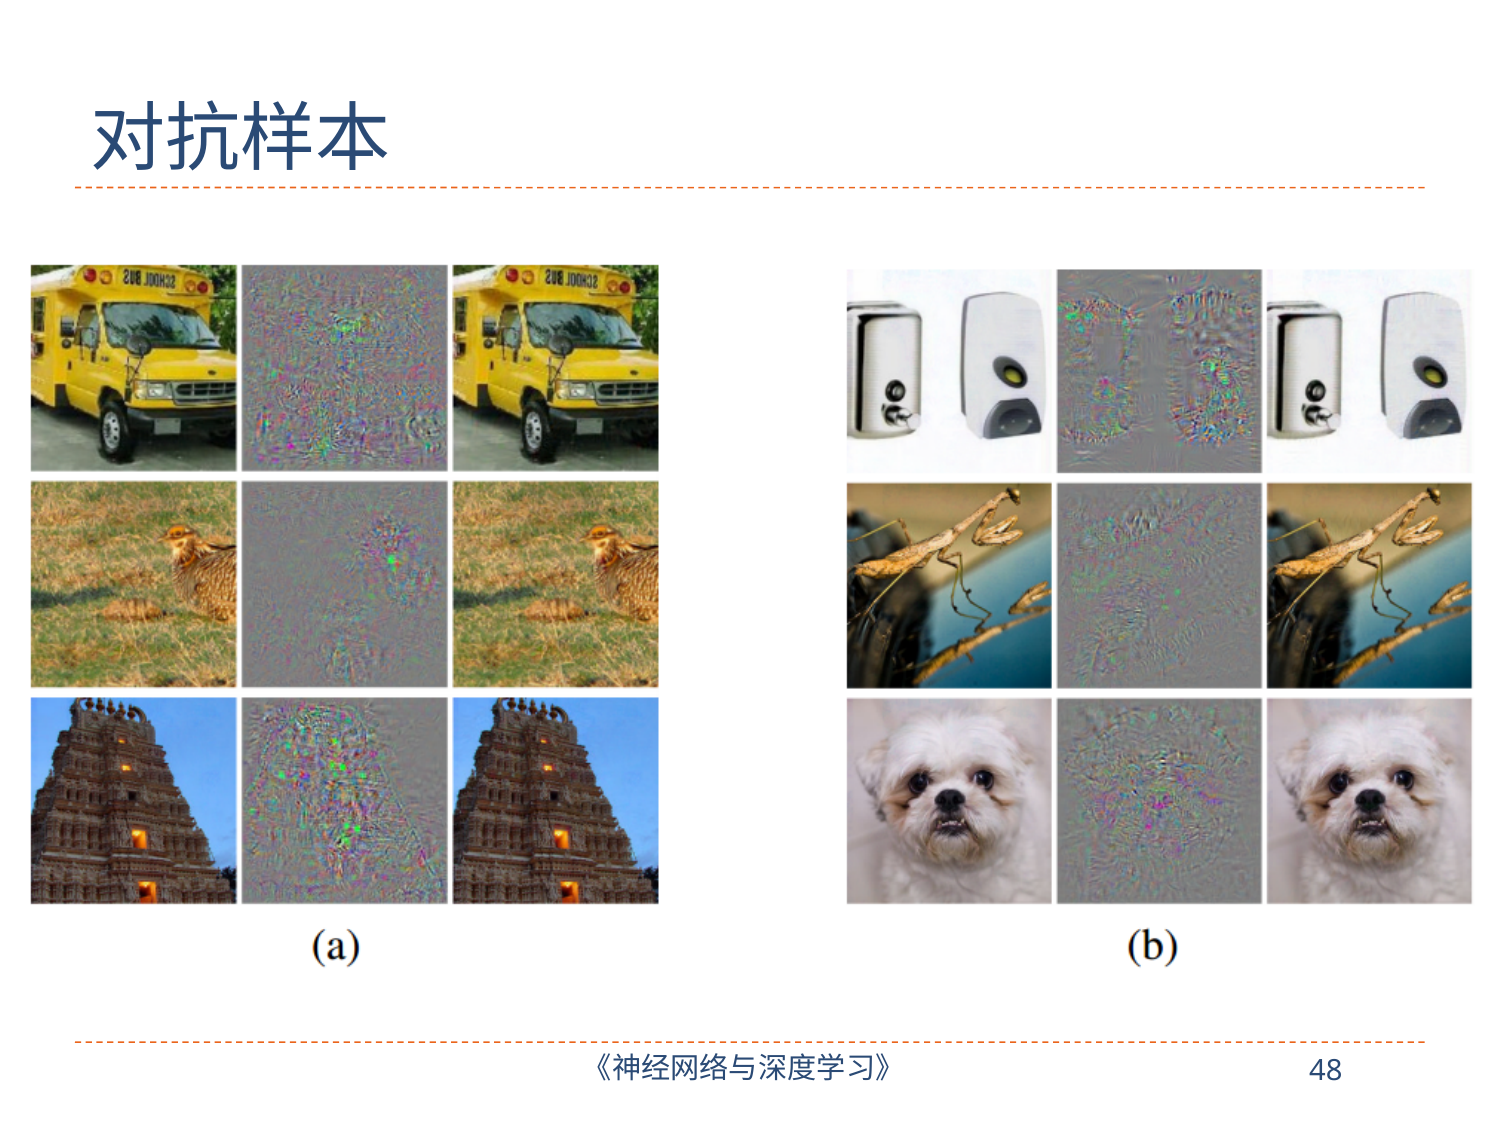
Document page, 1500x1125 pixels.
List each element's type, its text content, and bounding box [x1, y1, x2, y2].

title 对抗样本 [75, 24, 1425, 188]
picture [0, 237, 1500, 983]
